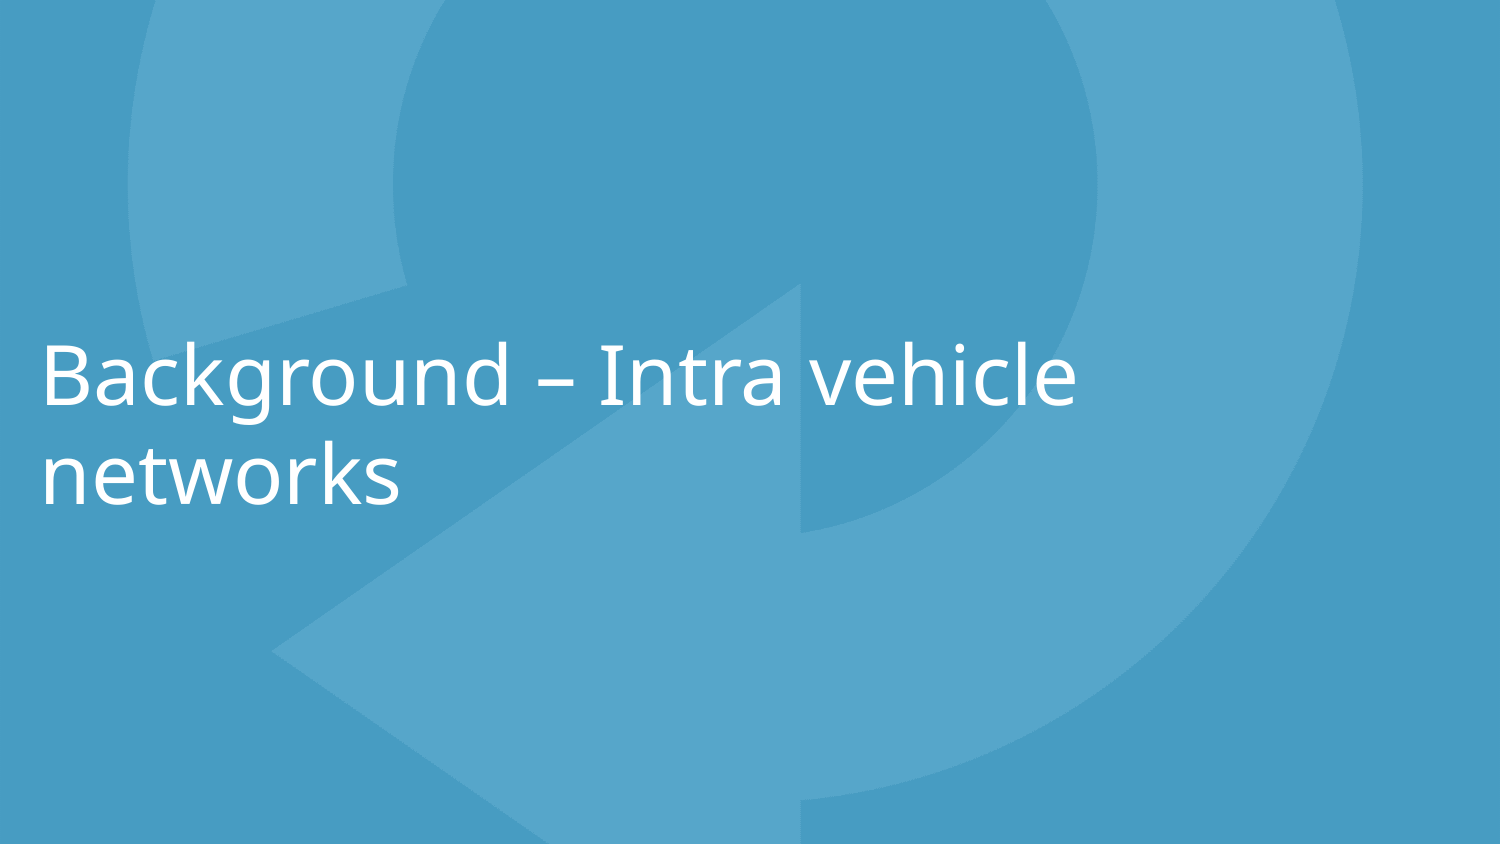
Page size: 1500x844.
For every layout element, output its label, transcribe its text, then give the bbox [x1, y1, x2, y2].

title Background – Intra vehicle networks [24, 363, 1475, 480]
picture [0, 0, 1500, 844]
